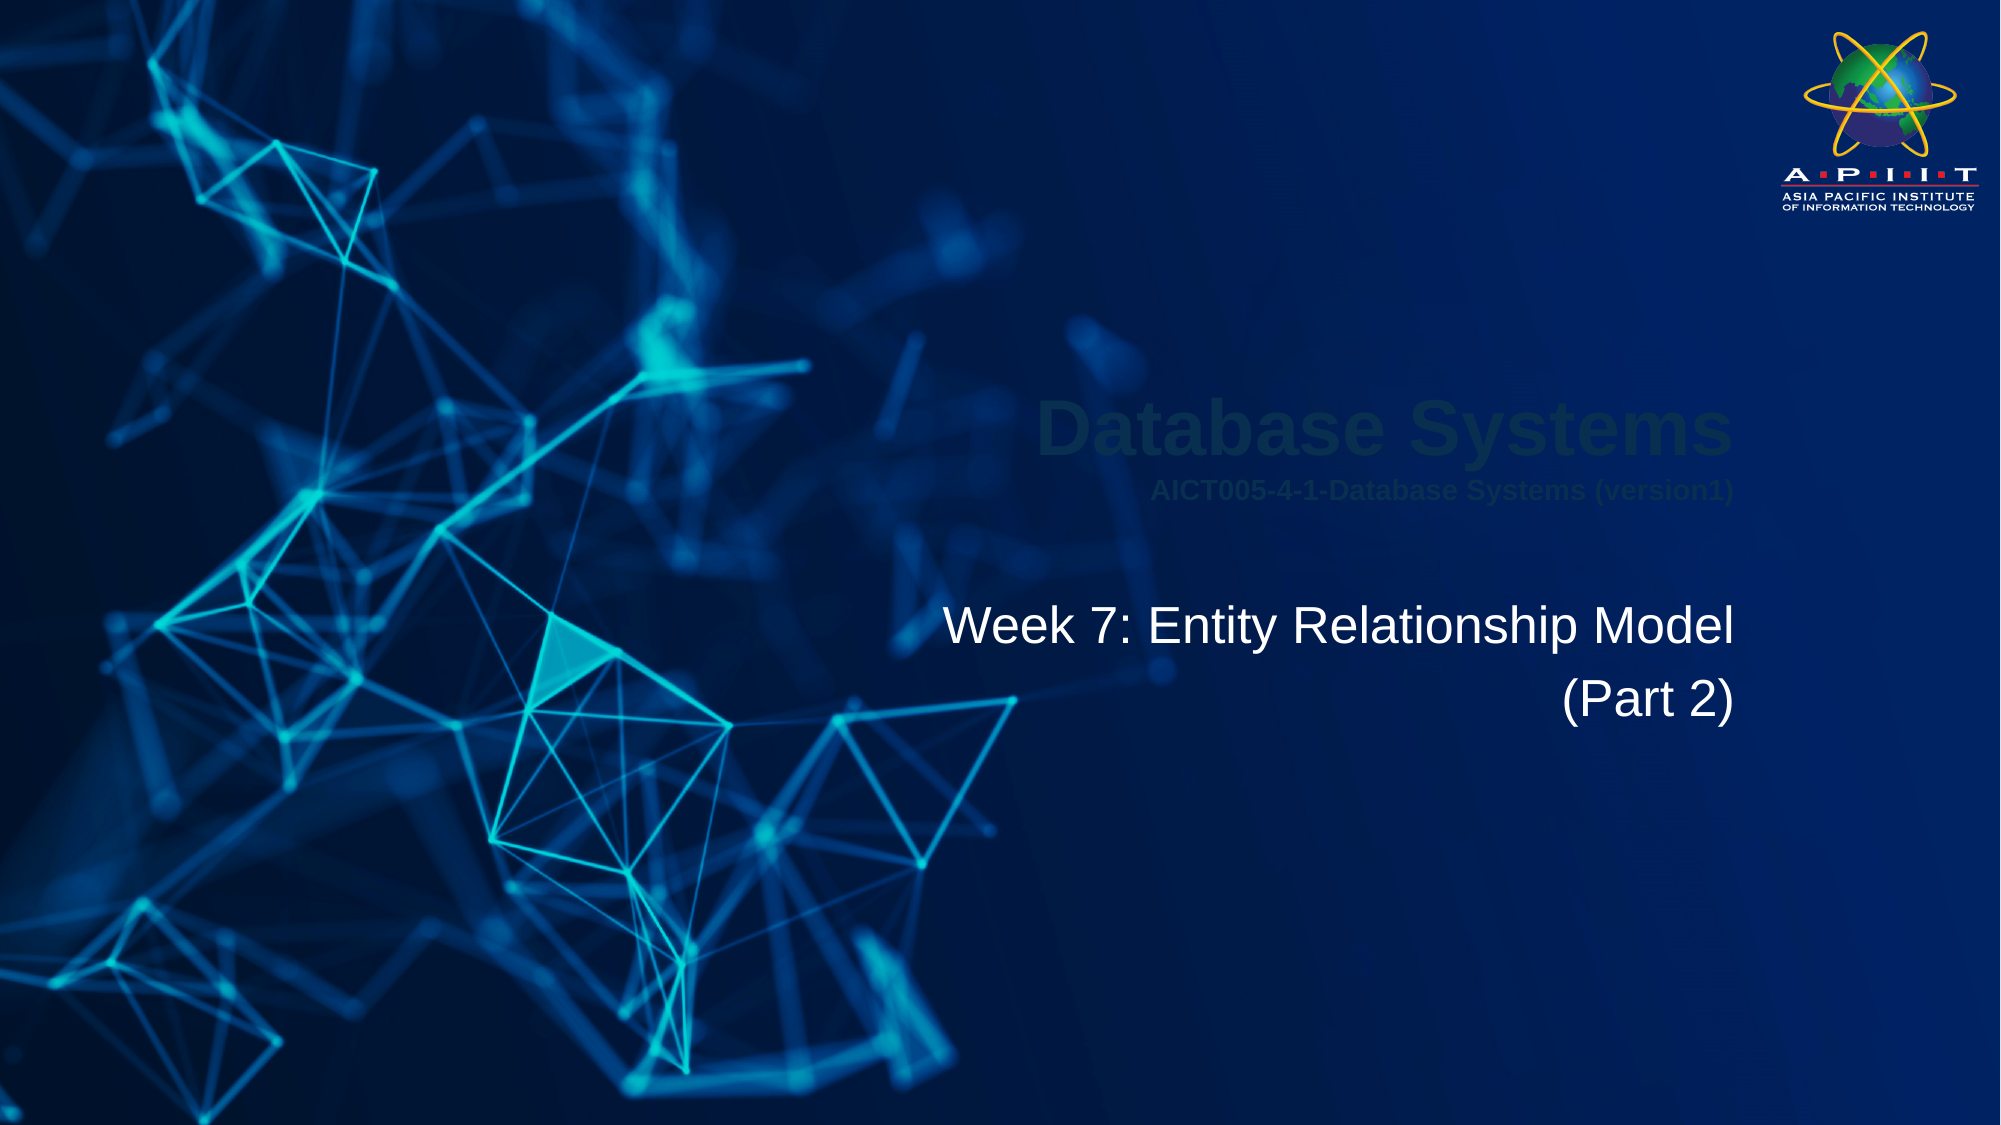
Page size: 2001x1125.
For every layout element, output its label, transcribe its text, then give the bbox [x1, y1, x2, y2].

title Database Systems AICT005-4-1-Database Systems (version1) [641, 339, 1750, 543]
picture [0, 0, 2001, 1125]
subtitle Week 7: Entity Relationship Model (Part 2) [639, 584, 1750, 872]
